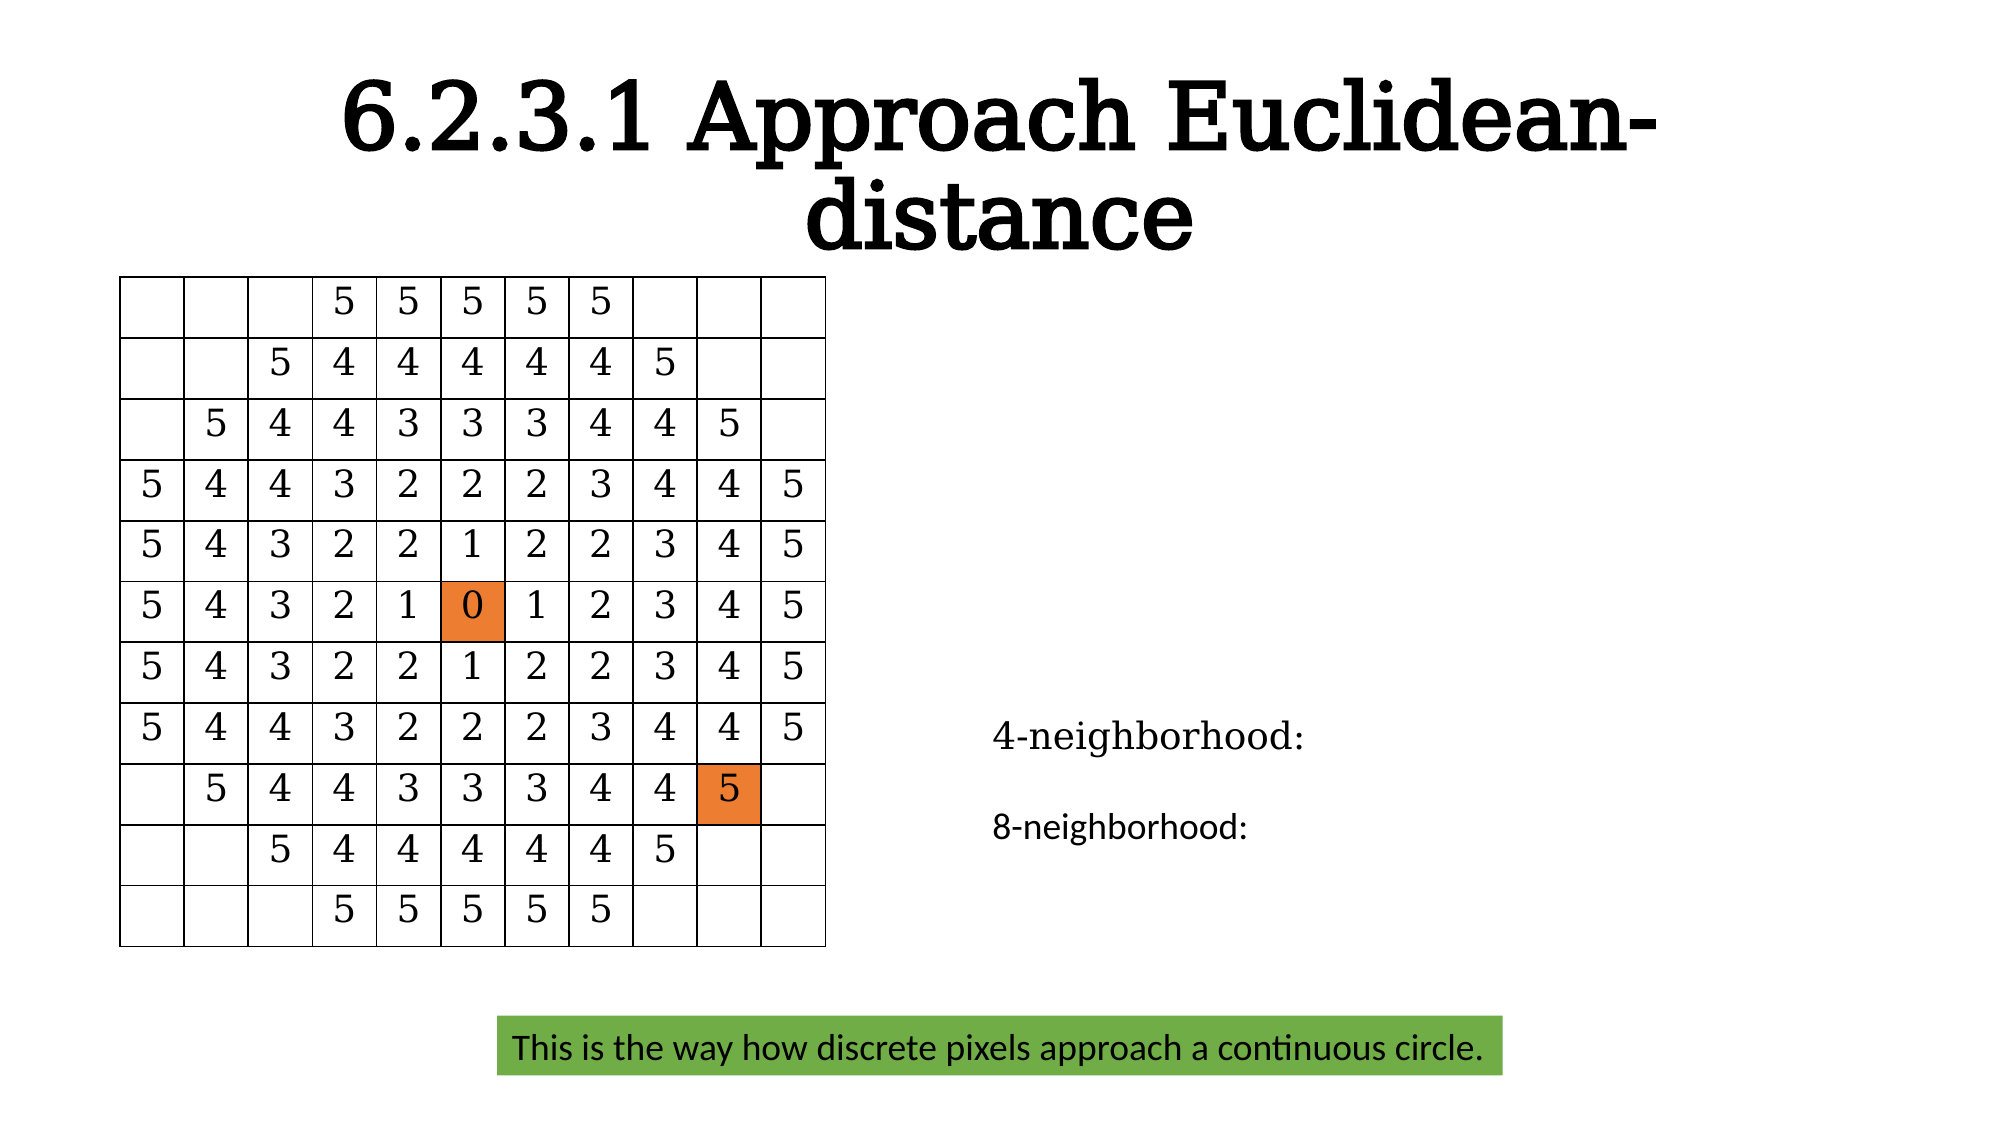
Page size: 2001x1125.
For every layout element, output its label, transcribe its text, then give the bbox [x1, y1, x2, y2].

table_cell 2 [506, 522, 568, 581]
table_cell 4 [442, 826, 504, 885]
table_cell 5 [762, 582, 825, 641]
table_cell 2 [313, 643, 376, 702]
table_cell 5 [506, 886, 568, 946]
table_cell 3 [442, 765, 504, 824]
table_cell [121, 826, 183, 885]
table_cell 3 [634, 582, 696, 641]
table_cell 2 [506, 643, 568, 702]
table_cell 2 [377, 643, 440, 702]
table_cell 4 [634, 704, 696, 763]
table_header [698, 278, 760, 337]
table_cell 4 [698, 522, 760, 581]
table_cell 3 [313, 461, 376, 520]
table_cell 4 [249, 400, 312, 459]
table_cell 4 [185, 582, 247, 641]
table_header [249, 278, 312, 337]
table_cell 5 [121, 522, 183, 581]
table_cell 5 [249, 826, 312, 885]
table_cell 5 [121, 704, 183, 763]
table_cell 4 [313, 765, 376, 824]
table_cell 5 [121, 643, 183, 702]
table_cell 4 [249, 461, 312, 520]
table_cell 5 [762, 643, 825, 702]
table_cell [121, 886, 183, 946]
table_header [185, 278, 247, 337]
table_cell 1 [442, 643, 504, 702]
table_cell 5 [762, 461, 825, 520]
table_cell 4 [313, 400, 376, 459]
table_cell [121, 765, 183, 824]
table_header 5 [442, 278, 504, 337]
table_cell [762, 400, 825, 459]
title 6.2.3.1 Approach Euclidean-distance [137, 59, 1863, 278]
table_header [762, 278, 825, 337]
table_cell 4 [313, 826, 376, 885]
table_cell 3 [442, 400, 504, 459]
table_header [121, 278, 183, 337]
table_cell 4 [185, 461, 247, 520]
table_cell [698, 826, 760, 885]
table_cell 3 [377, 400, 440, 459]
table_cell 4 [185, 704, 247, 763]
table_cell 4 [698, 643, 760, 702]
table_cell [634, 886, 696, 946]
table_cell 5 [249, 339, 312, 398]
table_cell 2 [377, 522, 440, 581]
table_cell 4 [698, 704, 760, 763]
table_cell 3 [570, 461, 632, 520]
table_cell 4 [570, 826, 632, 885]
table_cell 2 [313, 522, 376, 581]
table_cell [762, 886, 825, 946]
table_cell 5 [698, 400, 760, 459]
table_cell 4 [249, 704, 312, 763]
table_cell [698, 886, 760, 946]
table_cell [185, 826, 247, 885]
table_cell 3 [634, 522, 696, 581]
table_cell 5 [377, 886, 440, 946]
table_cell 3 [377, 765, 440, 824]
table_cell [185, 339, 247, 398]
table_cell 5 [121, 461, 183, 520]
table_cell 4 [698, 582, 760, 641]
table_cell 4 [634, 765, 696, 824]
table_cell 3 [506, 765, 568, 824]
table_header 5 [570, 278, 632, 337]
table_cell 5 [442, 886, 504, 946]
table_cell 2 [377, 704, 440, 763]
table_cell 3 [249, 582, 312, 641]
table_header 5 [377, 278, 440, 337]
table_cell [762, 765, 825, 824]
table_cell 2 [506, 461, 568, 520]
table_cell 1 [506, 582, 568, 641]
table_cell 5 [121, 582, 183, 641]
table_cell 5 [762, 704, 825, 763]
table_cell 5 [698, 765, 760, 824]
table_cell 3 [506, 400, 568, 459]
table_cell 2 [442, 704, 504, 763]
table_cell 4 [377, 339, 440, 398]
table_cell [185, 886, 247, 946]
table_cell 4 [185, 643, 247, 702]
table_cell 5 [634, 339, 696, 398]
table_cell 4 [249, 765, 312, 824]
table_header 5 [506, 278, 568, 337]
table_cell 5 [762, 522, 825, 581]
table_cell 4 [185, 522, 247, 581]
table_cell [698, 339, 760, 398]
table_cell [121, 339, 183, 398]
table_cell 3 [634, 643, 696, 702]
table_cell 2 [377, 461, 440, 520]
table_cell 0 [442, 582, 504, 641]
table_cell 2 [442, 461, 504, 520]
table_header 5 [313, 278, 376, 337]
table_cell 4 [506, 826, 568, 885]
table_cell 4 [634, 400, 696, 459]
table_cell 2 [570, 582, 632, 641]
table_cell 2 [506, 704, 568, 763]
table_cell 4 [313, 339, 376, 398]
table_cell 5 [570, 886, 632, 946]
table_cell 3 [249, 643, 312, 702]
table_cell 4 [570, 765, 632, 824]
table_cell 2 [313, 582, 376, 641]
table_cell 2 [570, 522, 632, 581]
table_cell [249, 886, 312, 946]
table_cell [121, 400, 183, 459]
table_cell 5 [185, 765, 247, 824]
table_cell 4 [698, 461, 760, 520]
table_cell [762, 339, 825, 398]
table_cell [762, 826, 825, 885]
table_cell 3 [570, 704, 632, 763]
table_cell 2 [570, 643, 632, 702]
table_cell 4 [570, 400, 632, 459]
table_cell 5 [313, 886, 376, 946]
table_cell 1 [377, 582, 440, 641]
text_box This is the way how discrete pixels approach a continuous circle. [497, 1015, 1503, 1076]
table_cell 3 [249, 522, 312, 581]
table_cell 4 [634, 461, 696, 520]
table_header [634, 278, 696, 337]
table_cell 4 [570, 339, 632, 398]
table_cell 4 [377, 826, 440, 885]
table_cell 5 [634, 826, 696, 885]
table_cell 4 [442, 339, 504, 398]
table_cell 5 [185, 400, 247, 459]
table_cell 1 [442, 522, 504, 581]
table_cell 4 [506, 339, 568, 398]
table_cell 3 [313, 704, 376, 763]
